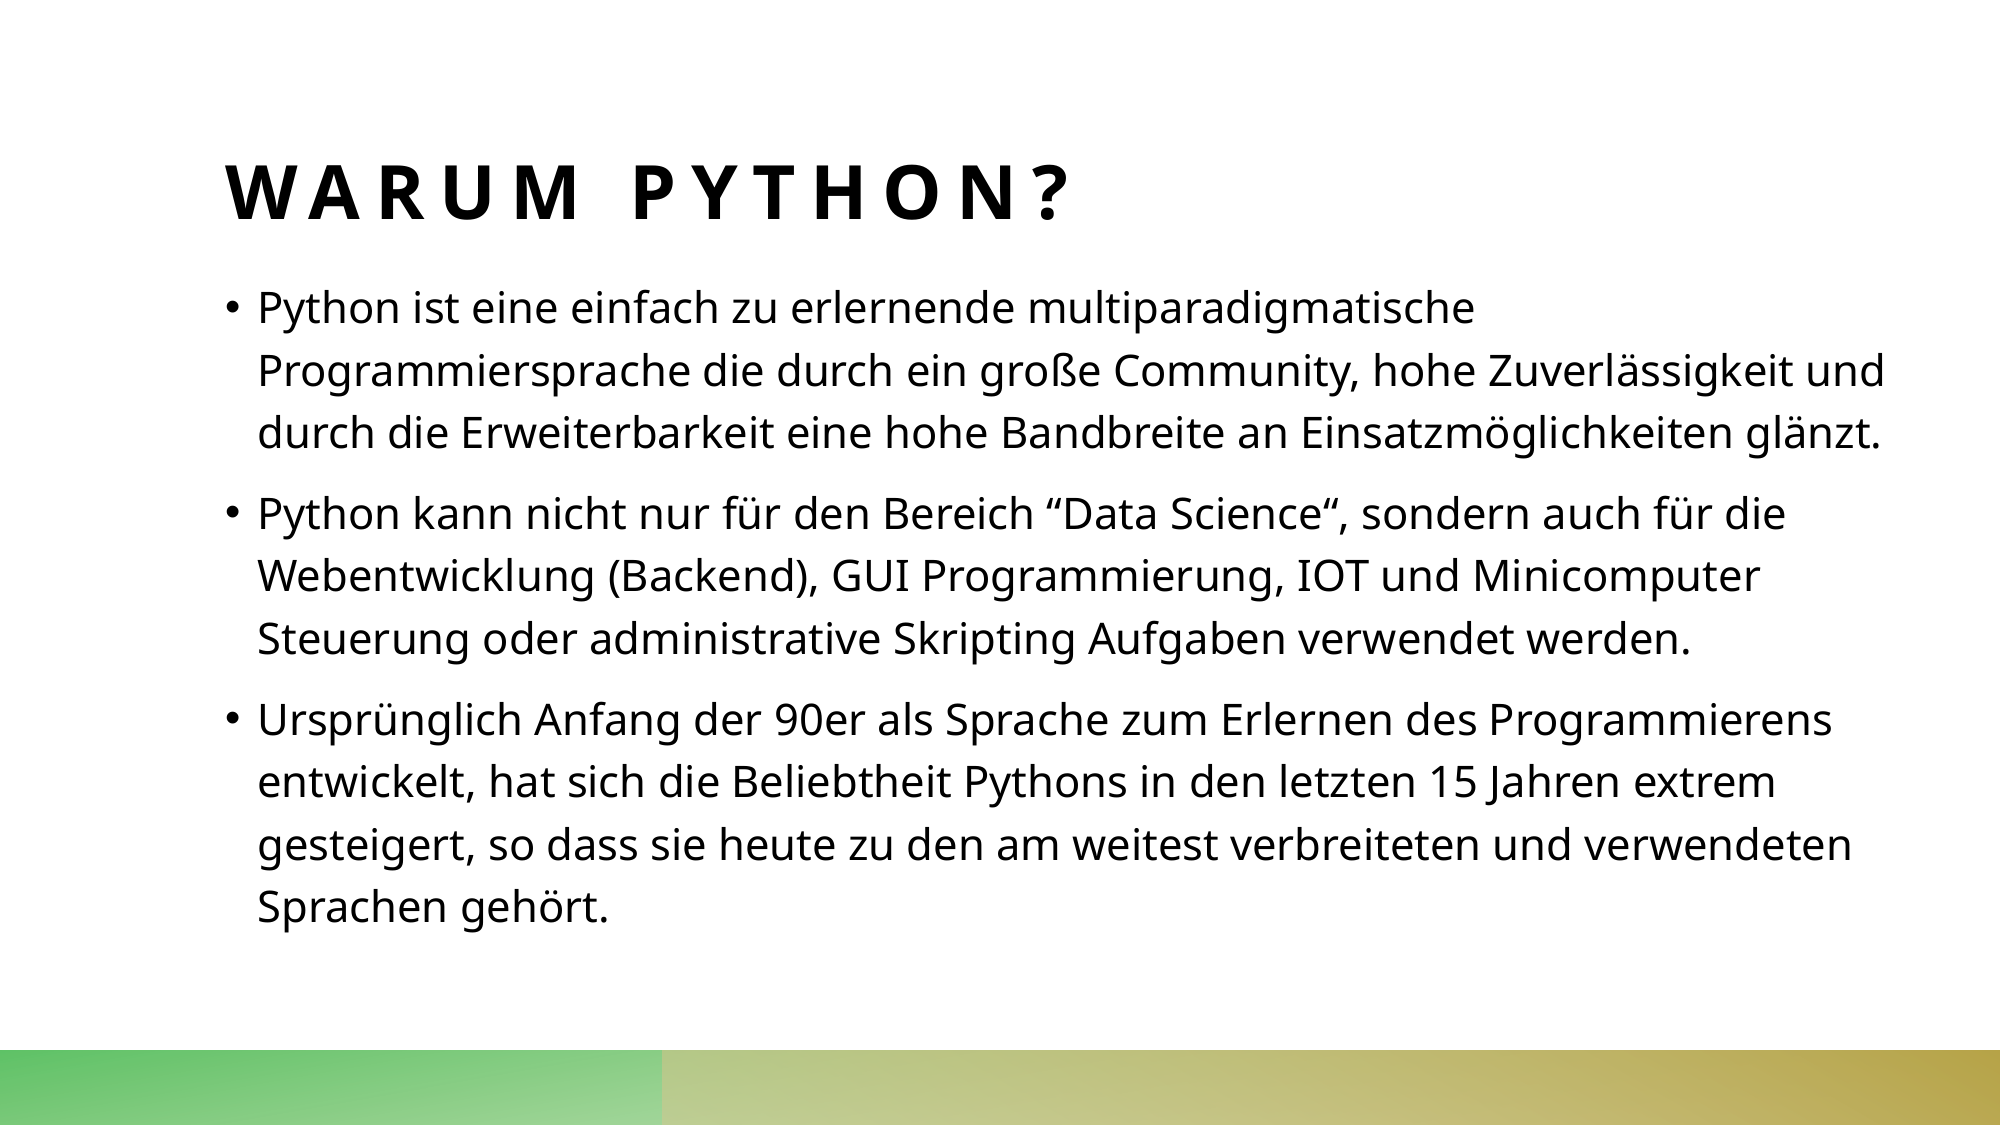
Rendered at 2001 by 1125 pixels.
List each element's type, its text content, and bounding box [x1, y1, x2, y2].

list Python ist eine einfach zu erlernende multiparadigmatische Programmiersprache die durch ein große Community, hohe Zuverlässigkeit und durch die Erweiterbarkeit eine hohe Bandbreite an Einsatzmöglichkeiten glänzt. Python kann nicht nur für den Bereich “Data Science“, sondern auch für die Webentwicklung (Backend), GUI Programmierung, IOT und Minicomputer Steuerung oder administrative Skripting Aufgaben verwendet werden. Ursprünglich Anfang der 90er als Sprache zum Erlernen des Programmierens entwickelt, hat sich die Beliebtheit Pythons in den letzten 15 Jahren extrem gesteigert, so dass sie heute zu den am weitest verbreiteten und verwendeten Sprachen gehört. [225, 269, 1905, 996]
title Warum Python? [225, 130, 1905, 236]
